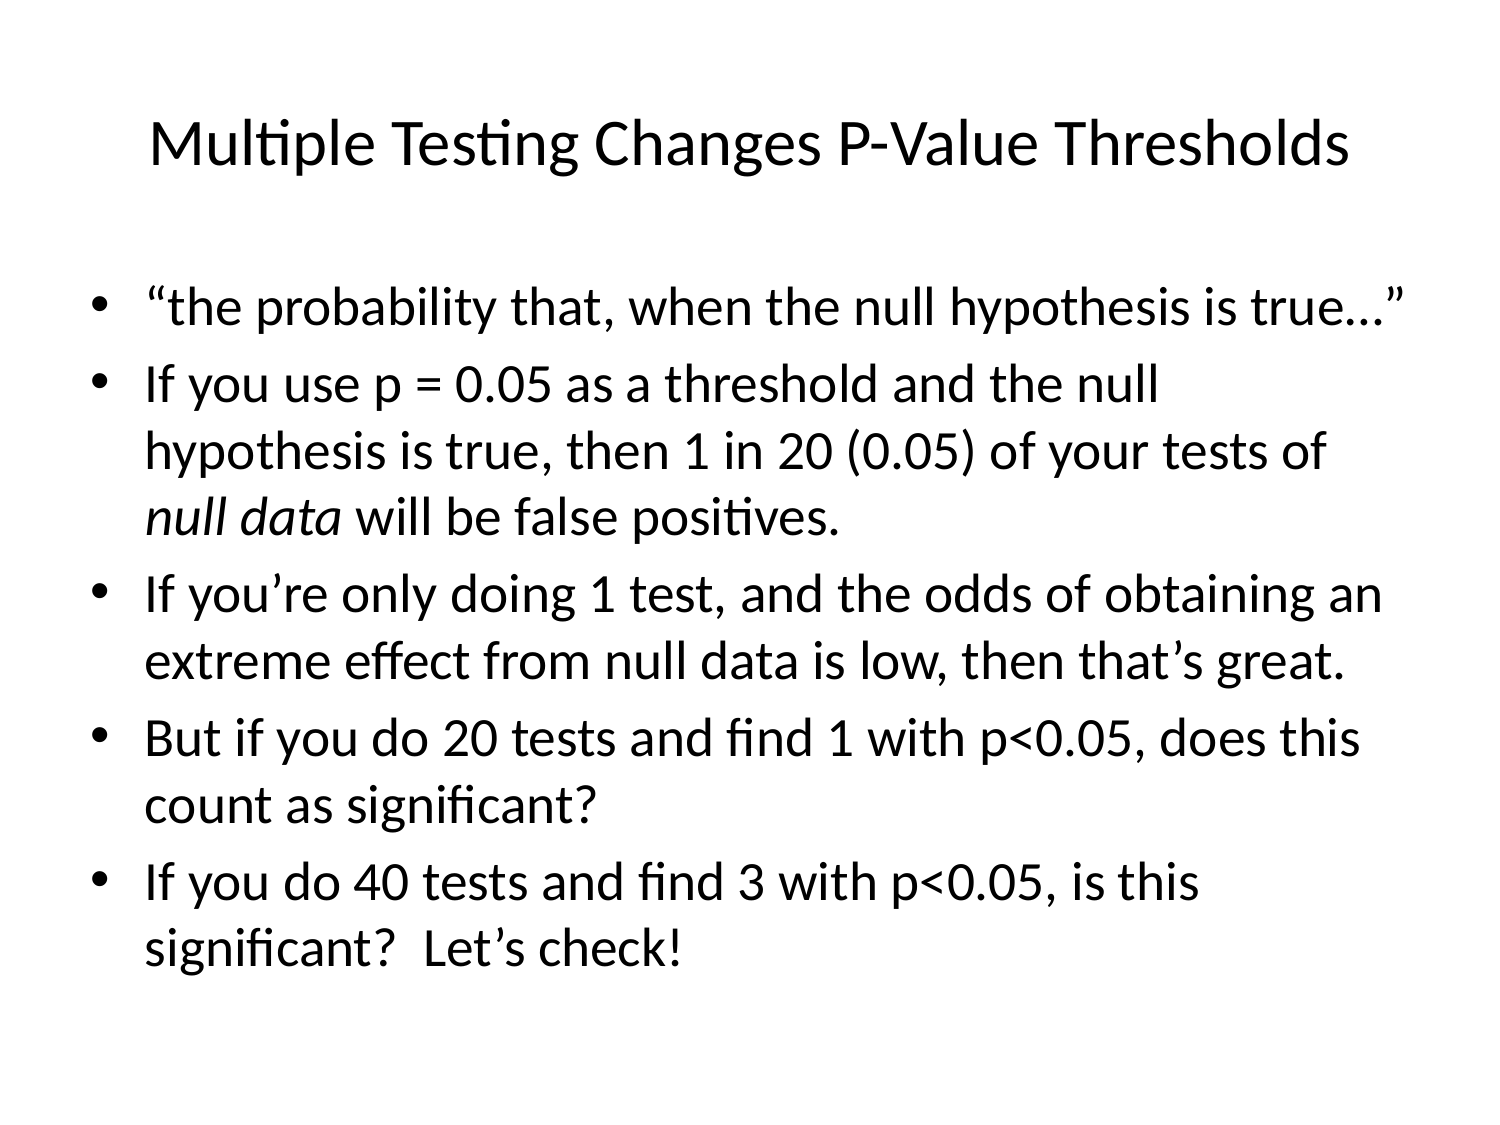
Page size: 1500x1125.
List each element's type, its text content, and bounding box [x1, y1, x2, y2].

title Multiple Testing Changes P-Value Thresholds [75, 45, 1425, 233]
list “the probability that, when the null hypothesis is true…” If you use p = 0.05 as a threshold and the null hypothesis is true, then 1 in 20 (0.05) of your tests of null data will be false positives. If you’re only doing 1 test, and the odds of obtaining an extreme effect from null data is low, then that’s great. But if you do 20 tests and find 1 with p<0.05, does this count as significant? If you do 40 tests and find 3 with p<0.05, is this significant? Let’s check! [75, 262, 1425, 1005]
